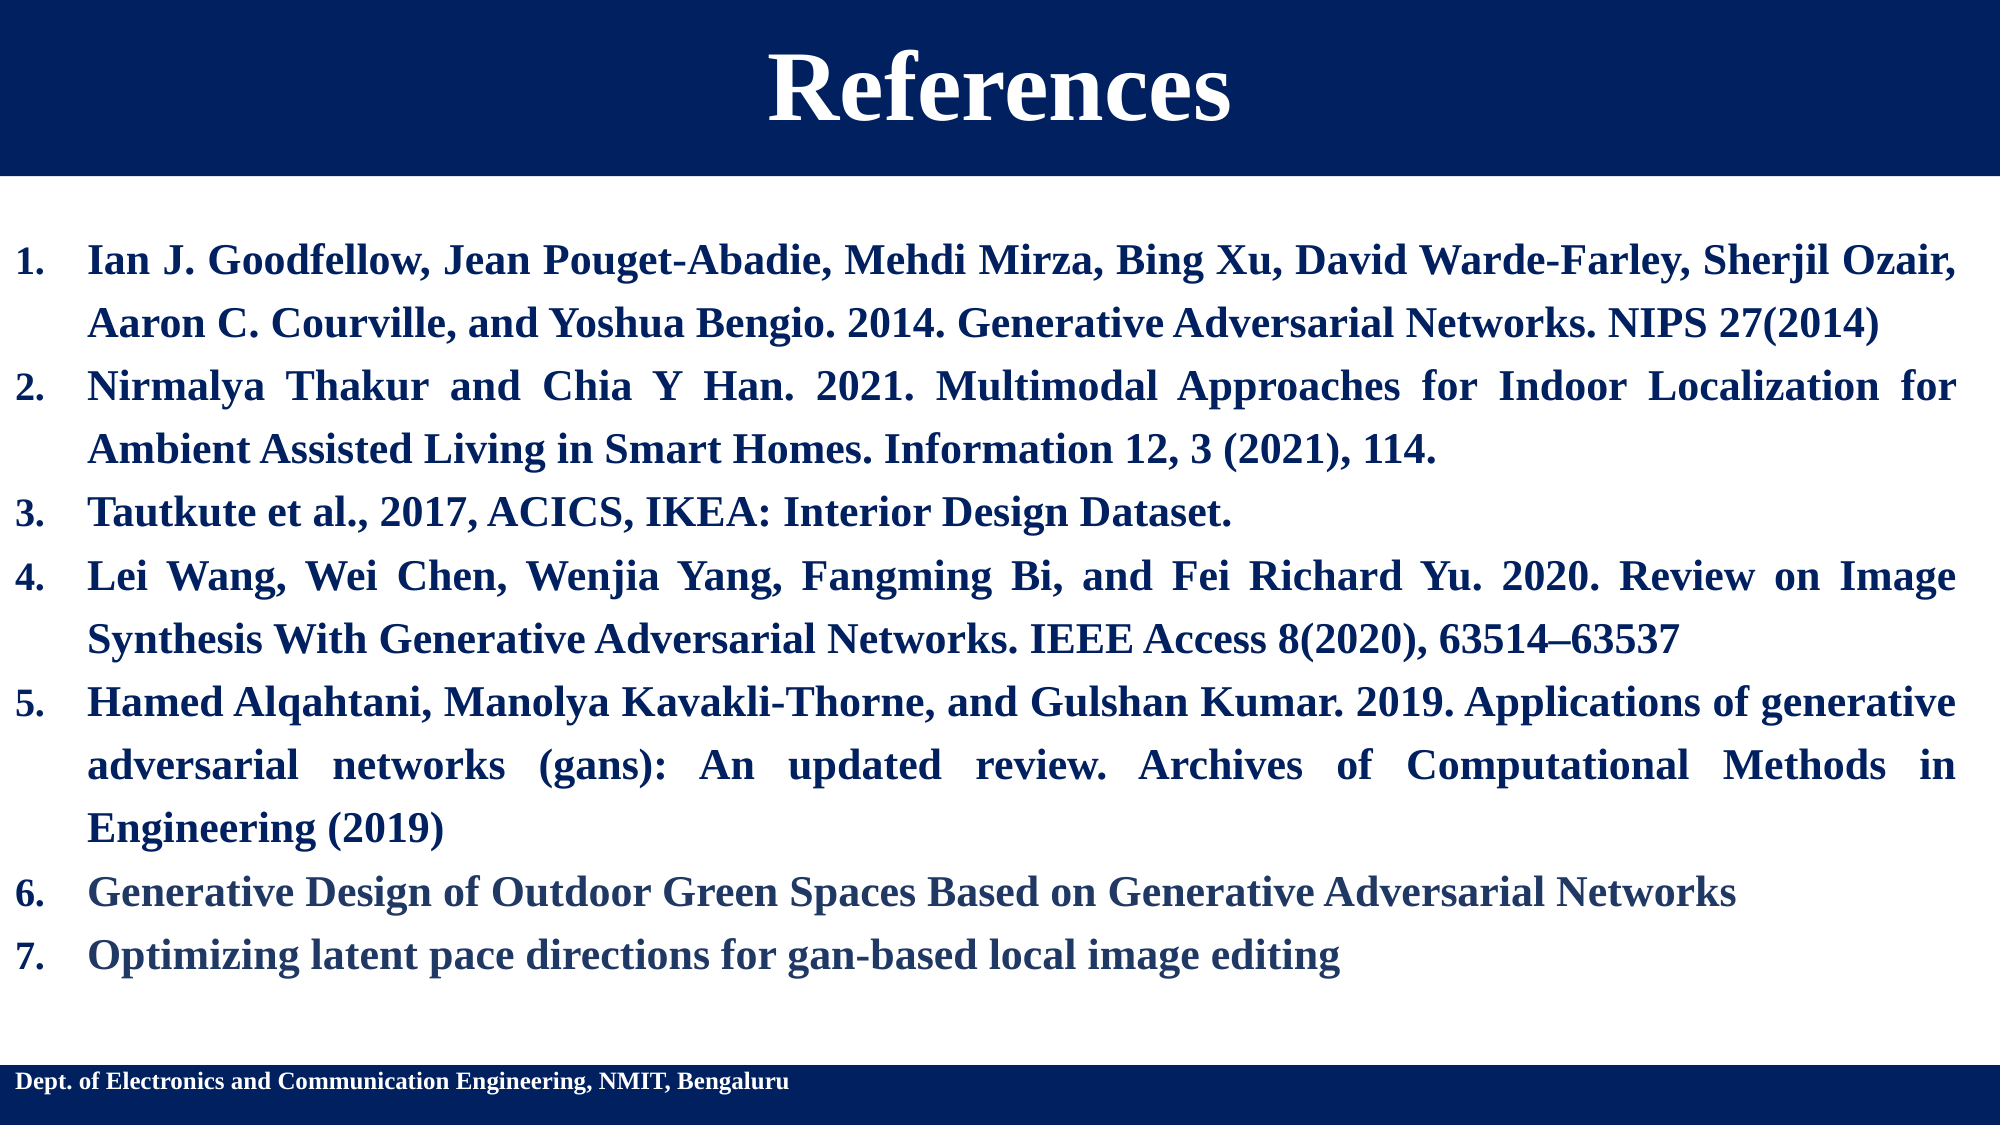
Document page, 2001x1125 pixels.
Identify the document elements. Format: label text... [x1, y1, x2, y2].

title References [0, 0, 2000, 177]
list Ian J. Goodfellow, Jean Pouget-Abadie, Mehdi Mirza, Bing Xu, David Warde-Farley, Sherjil Ozair, Aaron C. Courville, and Yoshua Bengio. 2014. Generative Adversarial Networks. NIPS 27(2014) Nirmalya Thakur and Chia Y Han. 2021. Multimodal Approaches for Indoor Localization for Ambient Assisted Living in Smart Homes. Information 12, 3 (2021), 114. Tautkute et al., 2017, ACICS, IKEA: Interior Design Dataset. Lei Wang, Wei Chen, Wenjia Yang, Fangming Bi, and Fei Richard Yu. 2020. Review on Image Synthesis With Generative Adversarial Networks. IEEE Access 8(2020), 63514–63537 Hamed Alqahtani, Manolya Kavakli-Thorne, and Gulshan Kumar. 2019. Applications of generative adversarial networks (gans): An updated review. Archives of Computational Methods in Engineering (2019) Generative Design of Outdoor Green Spaces Based on Generative Adversarial Networks Optimizing latent pace directions for gan-based local image editing [0, 212, 1975, 1030]
footer Dept. of Electronics and Communication Engineering, NMIT, Bengaluru [0, 1065, 2000, 1125]
